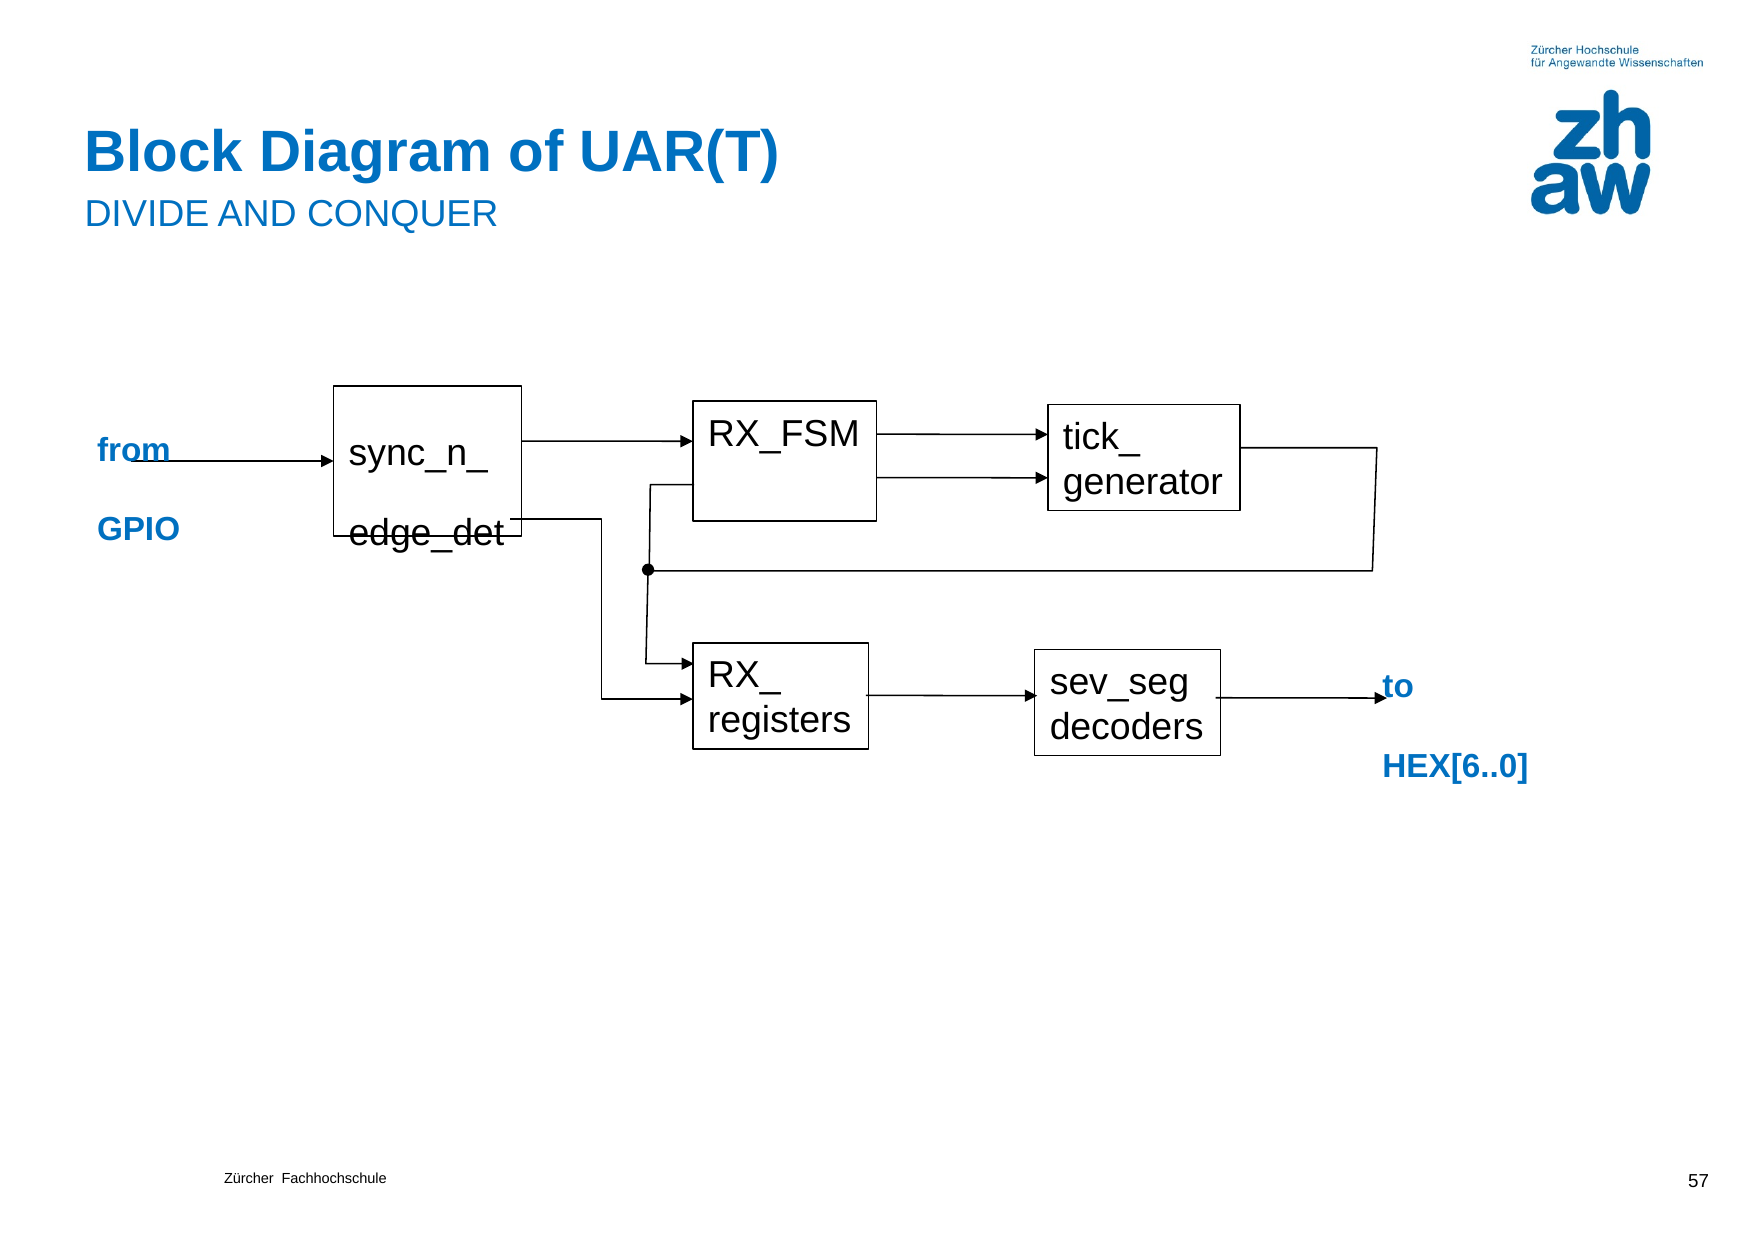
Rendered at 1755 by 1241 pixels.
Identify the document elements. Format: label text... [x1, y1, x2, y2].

text_box sync_n_ edge_det [333, 386, 522, 536]
text_box [649, 447, 1377, 571]
text_box from GPIO [82, 380, 197, 530]
text_box tick_ generator [1047, 404, 1241, 460]
text_box to HEX[6..0] [1367, 616, 1546, 767]
text_box sev_seg decoders [1034, 649, 1221, 756]
slide_number ‹#› [1509, 1168, 1710, 1201]
text_box RX_FSM [692, 401, 877, 484]
picture [1527, 41, 1706, 218]
title Block Diagram of UAR(T) DIVIDE AND CONQUER [84, 103, 1325, 220]
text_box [510, 518, 694, 700]
text_box RX_ registers [692, 642, 869, 749]
